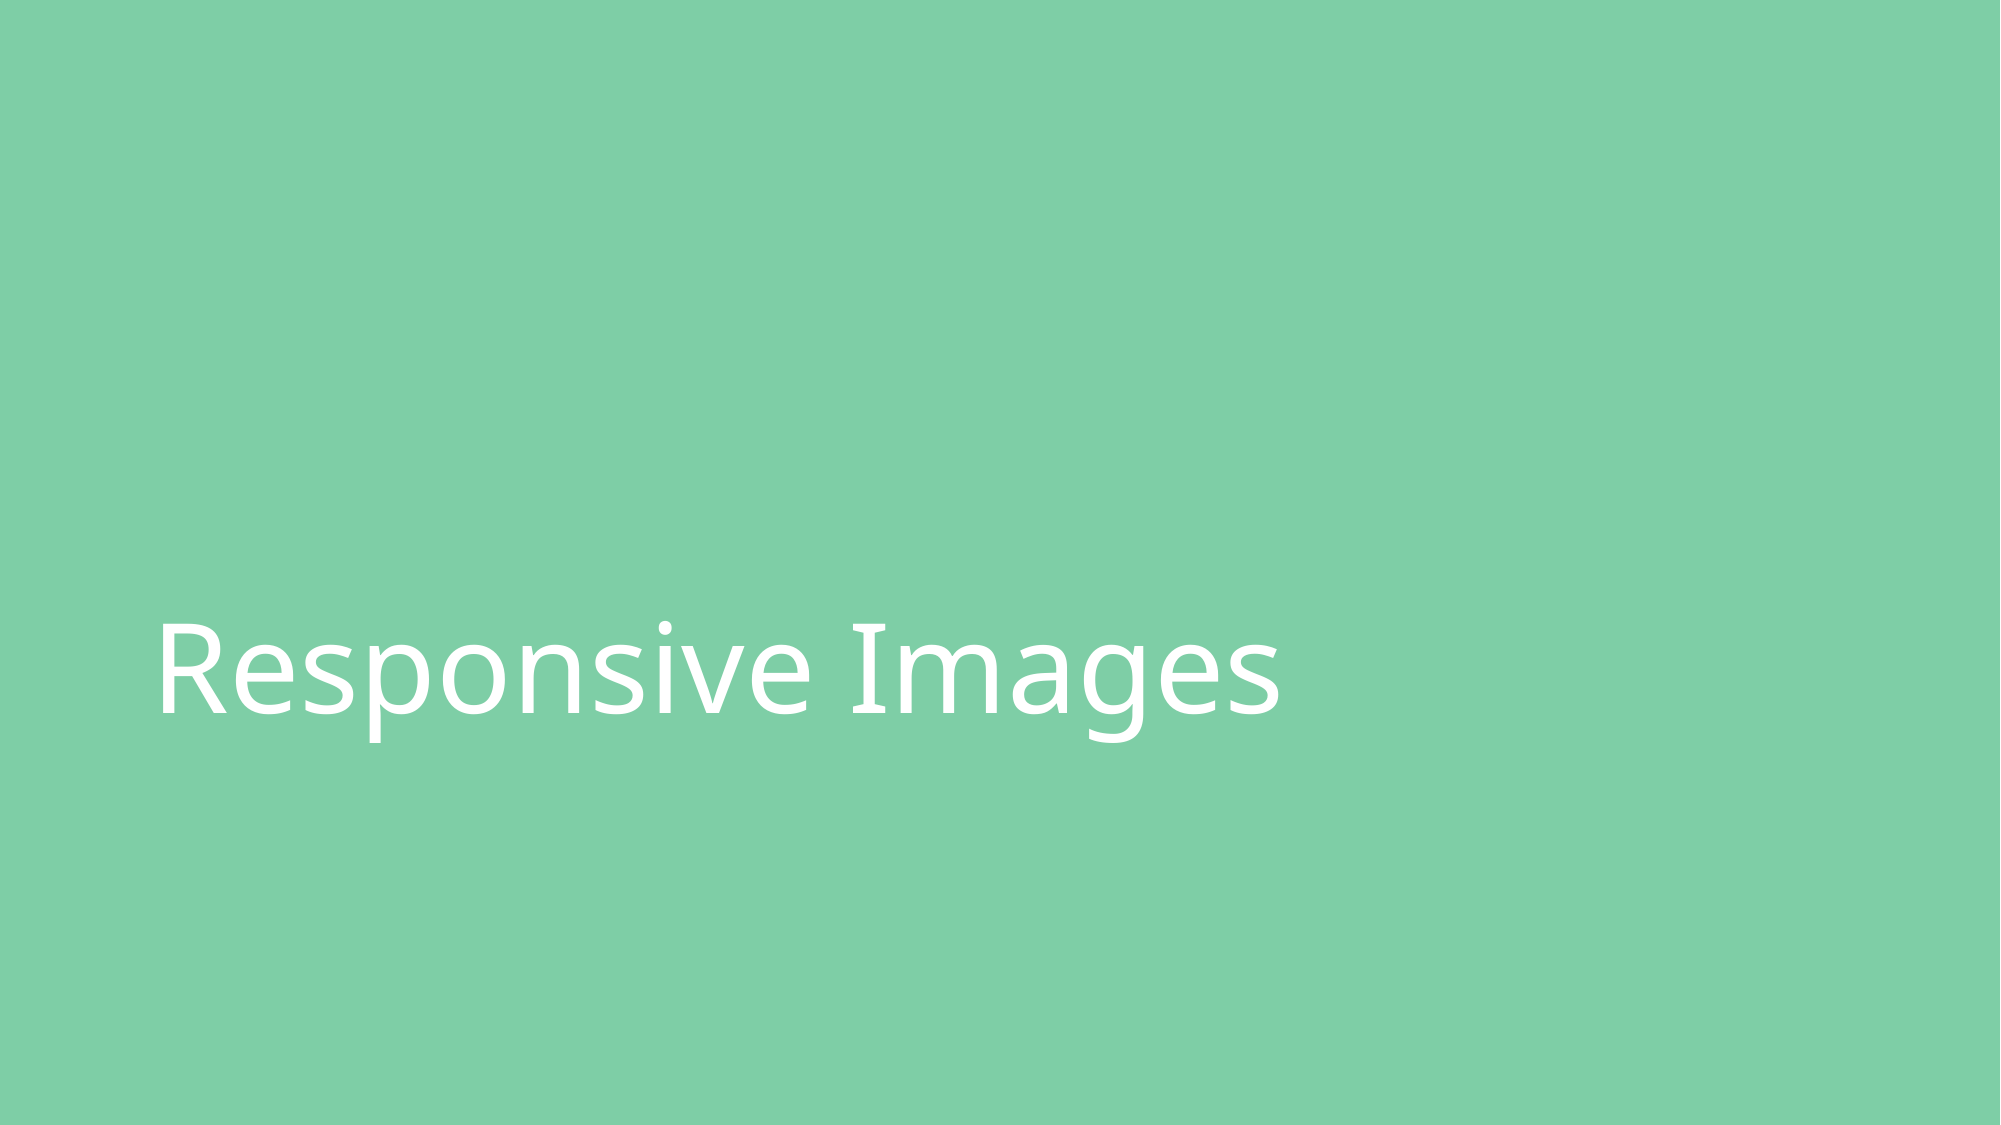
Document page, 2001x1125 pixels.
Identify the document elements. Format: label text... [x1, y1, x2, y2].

title Responsive Images [136, 280, 1862, 749]
